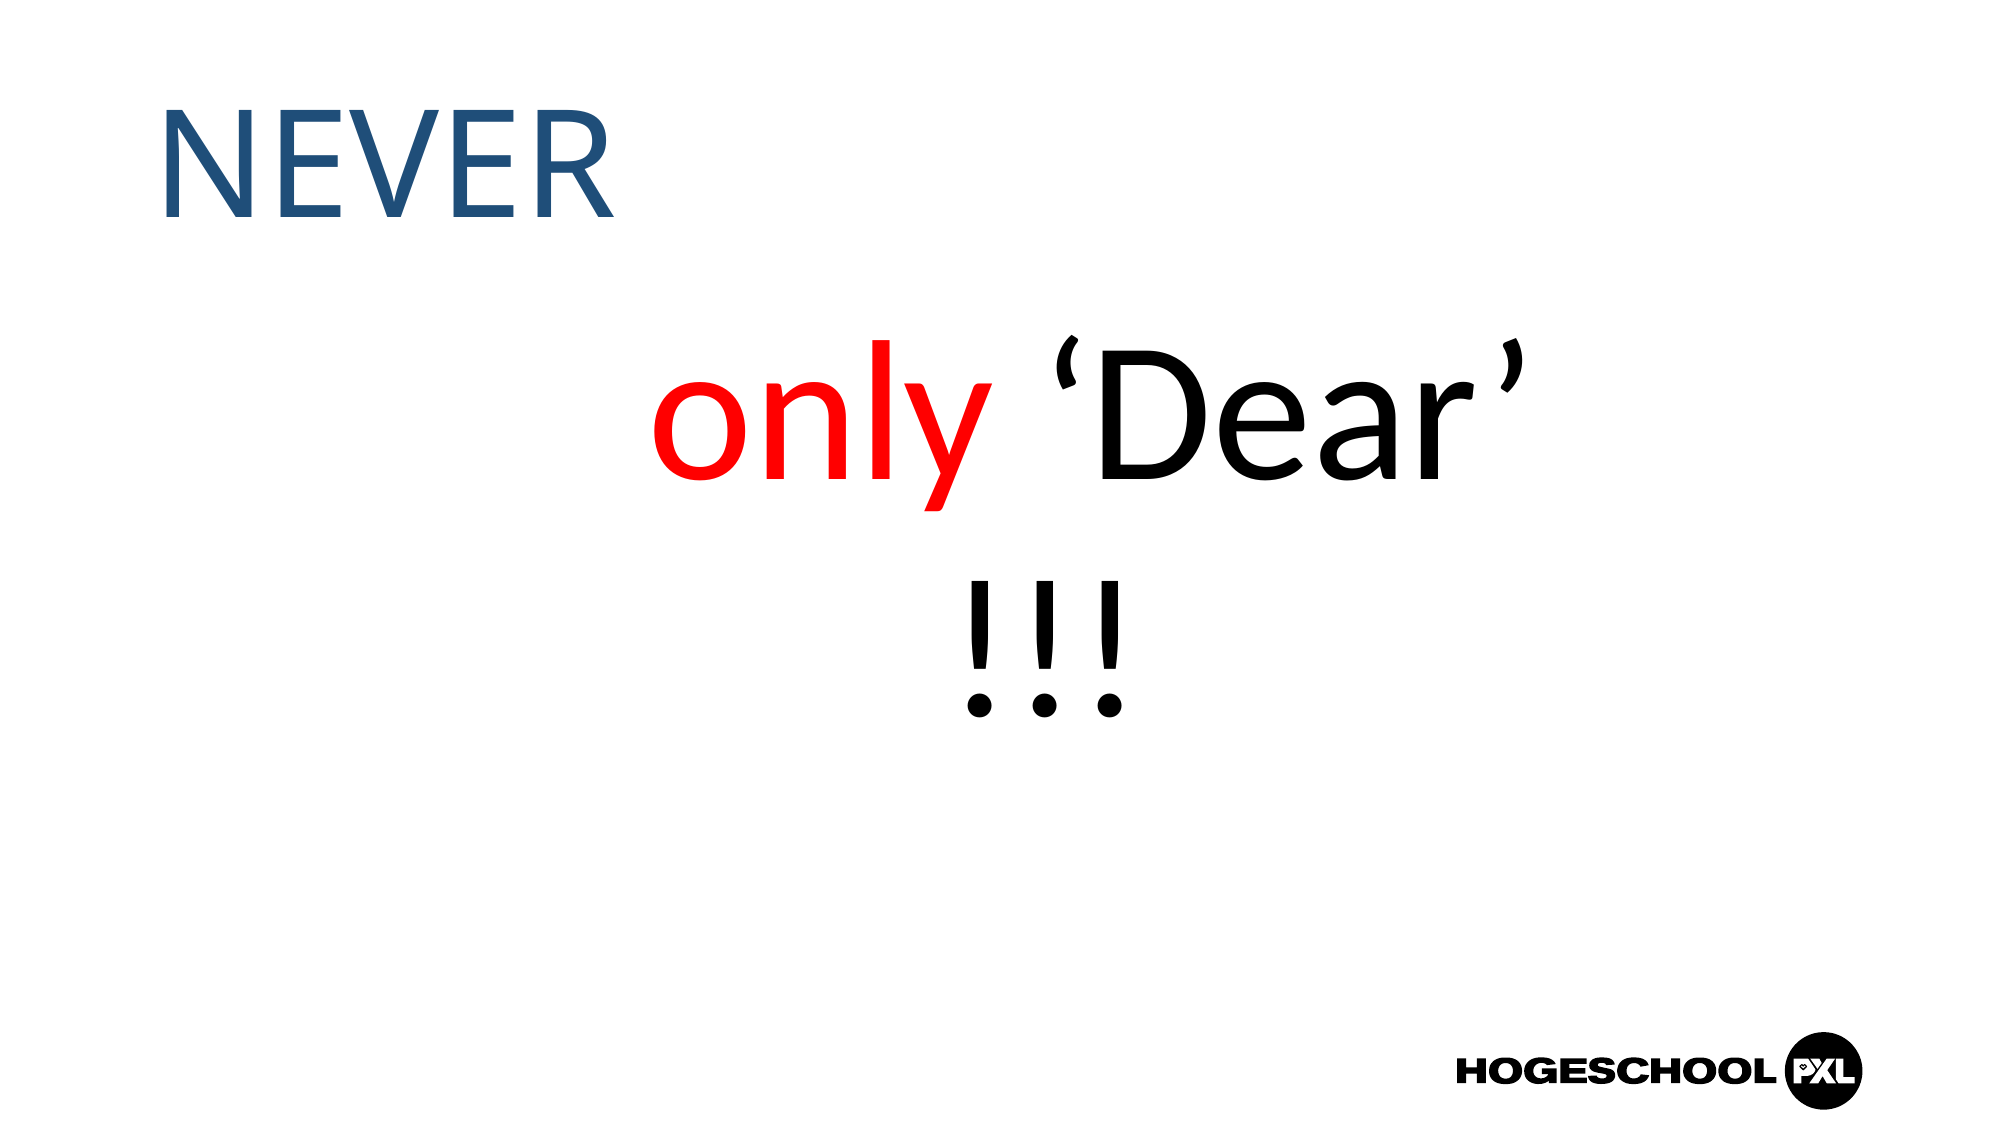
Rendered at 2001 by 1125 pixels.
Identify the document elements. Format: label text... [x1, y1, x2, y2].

title NEVER [137, 59, 1863, 278]
list only ‘Dear’ !!! [137, 299, 1863, 1014]
